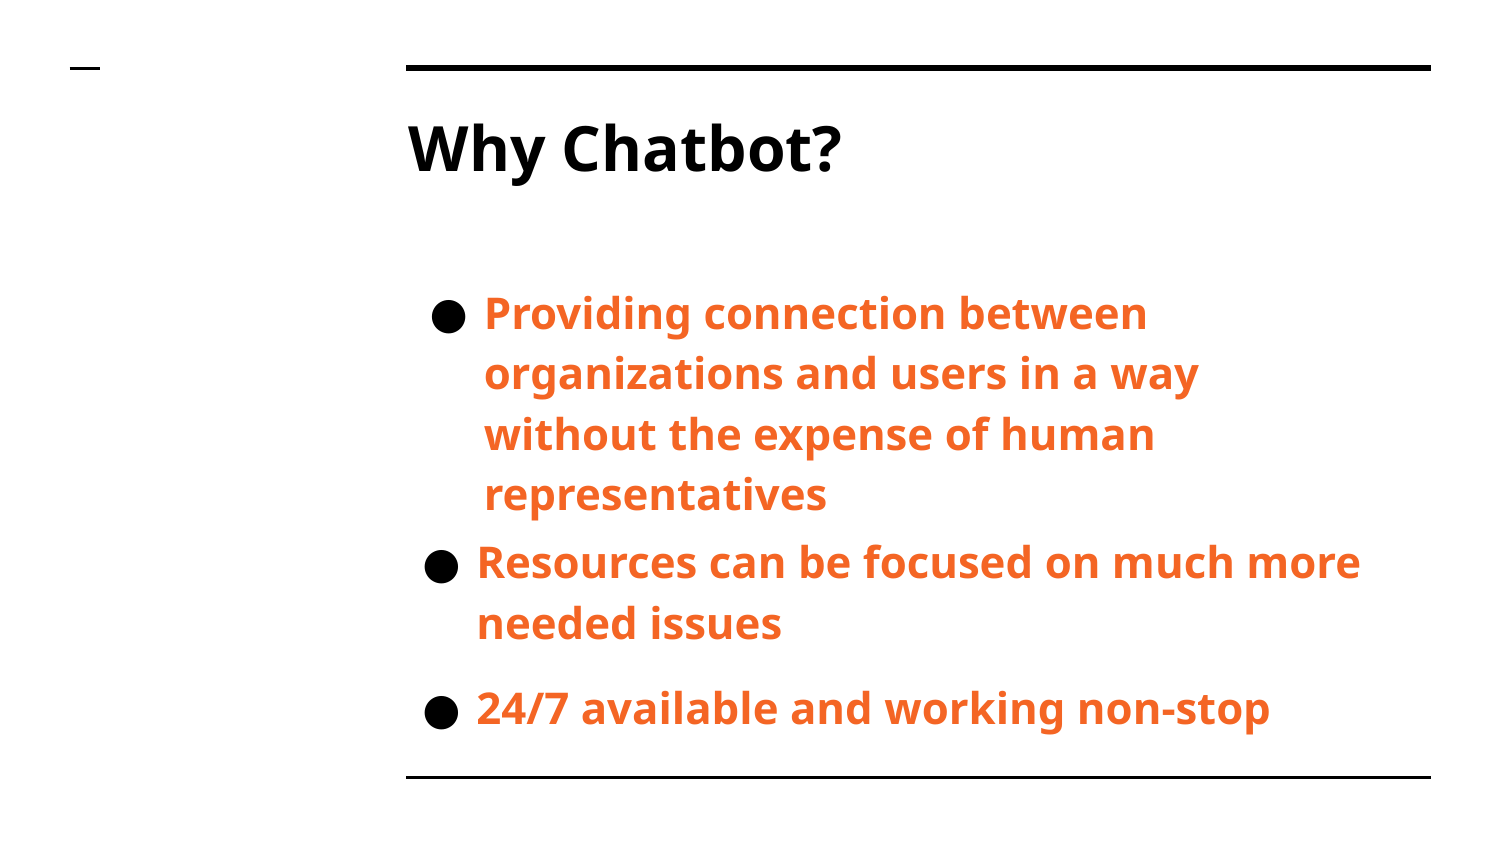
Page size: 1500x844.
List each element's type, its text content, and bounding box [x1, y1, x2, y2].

list Resources can be focused on much more needed issues 24/7 available and working non-stop [386, 512, 1431, 756]
list Providing connection between organizations and users in a way without the expense of human representatives [393, 262, 1336, 334]
title Why Chatbot? [393, 94, 1431, 199]
